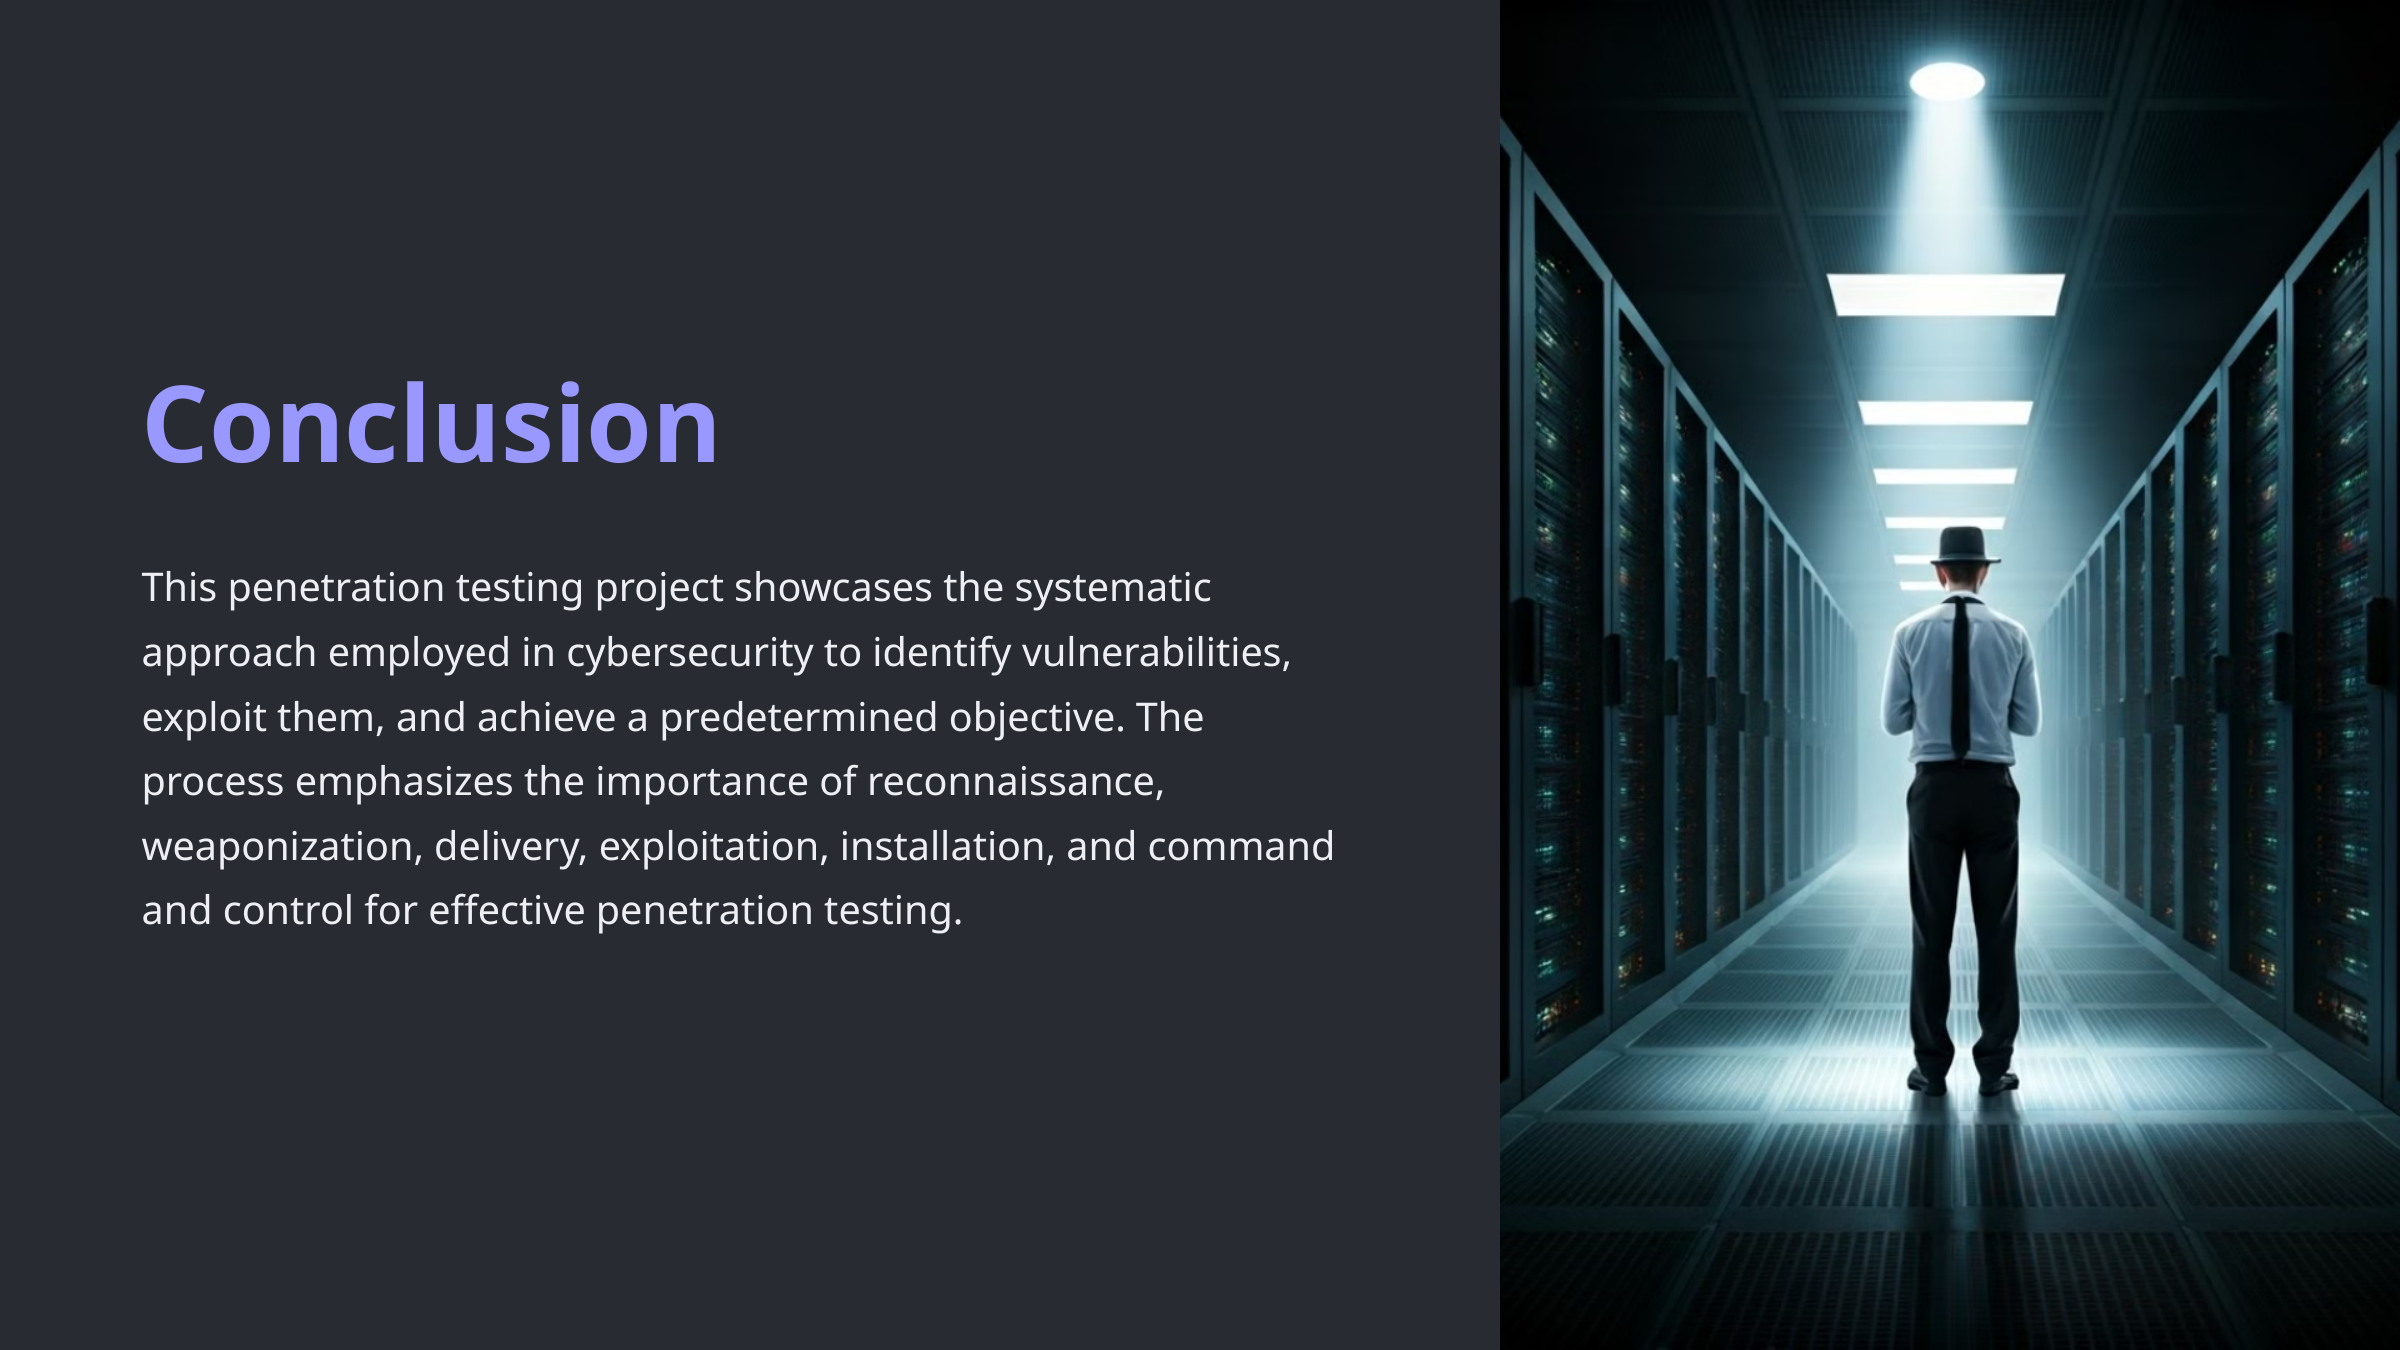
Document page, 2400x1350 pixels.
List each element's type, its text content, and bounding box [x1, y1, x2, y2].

text_box This penetration testing project showcases the systematic approach employed in cybersecurity to identify vulnerabilities, exploit them, and achieve a predetermined objective. The process emphasizes the importance of reconnaissance, weaponization, delivery, exploitation, installation, and command and control for effective penetration testing. [141, 545, 1359, 999]
text_box Conclusion [141, 351, 1208, 485]
picture [1499, 0, 2400, 1350]
